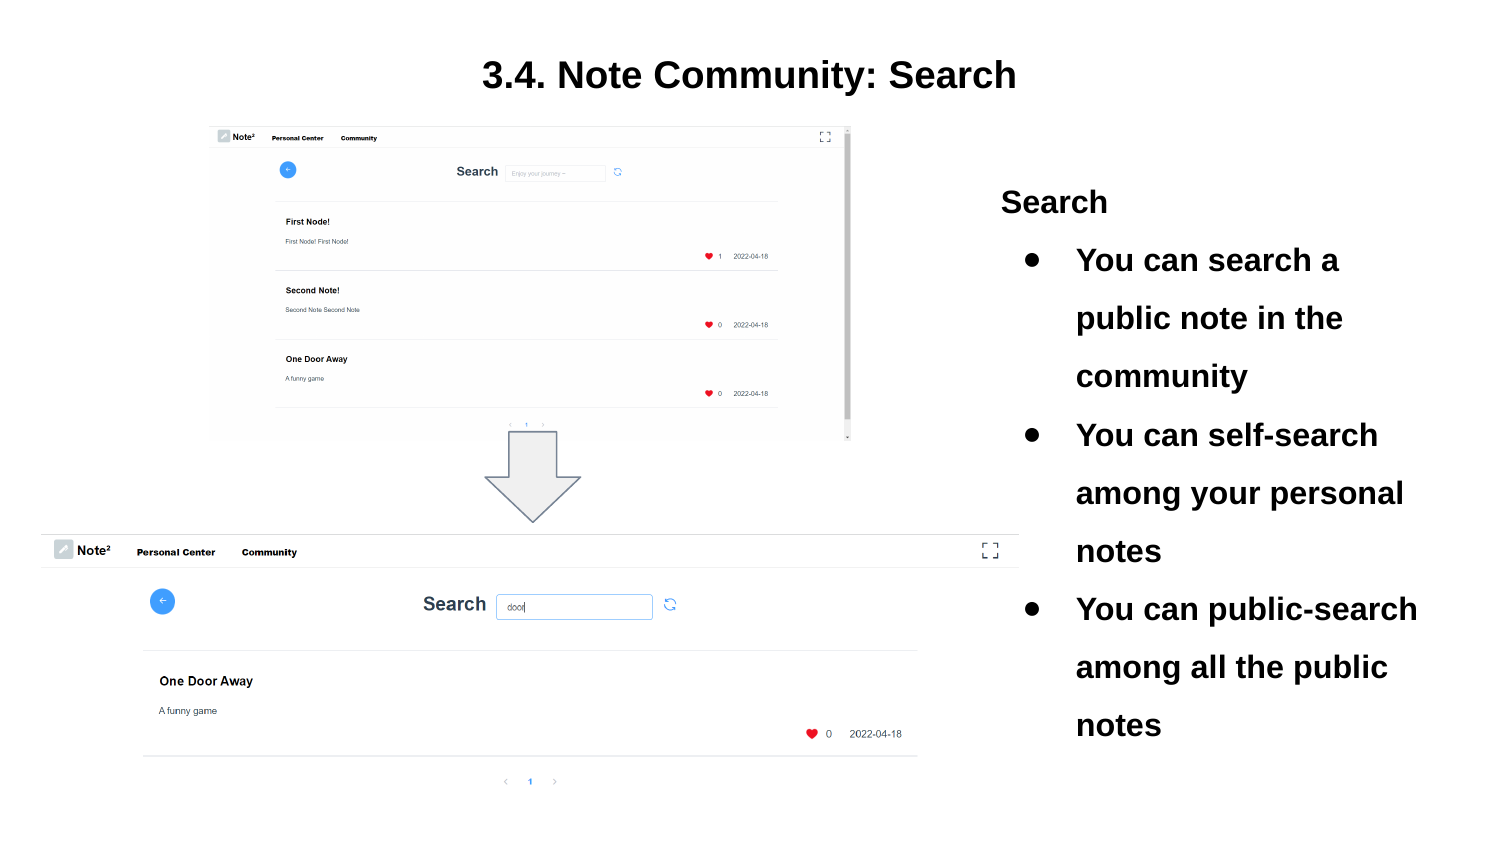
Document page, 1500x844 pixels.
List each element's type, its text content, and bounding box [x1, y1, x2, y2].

picture [209, 126, 851, 442]
picture [41, 534, 1019, 796]
title Search You can search a public note in the community You can self-search among your personal notes You can public-search among all the public notes [989, 311, 1442, 807]
title 3.4. Note Community: Search [233, 35, 1267, 103]
text_box [485, 450, 581, 523]
